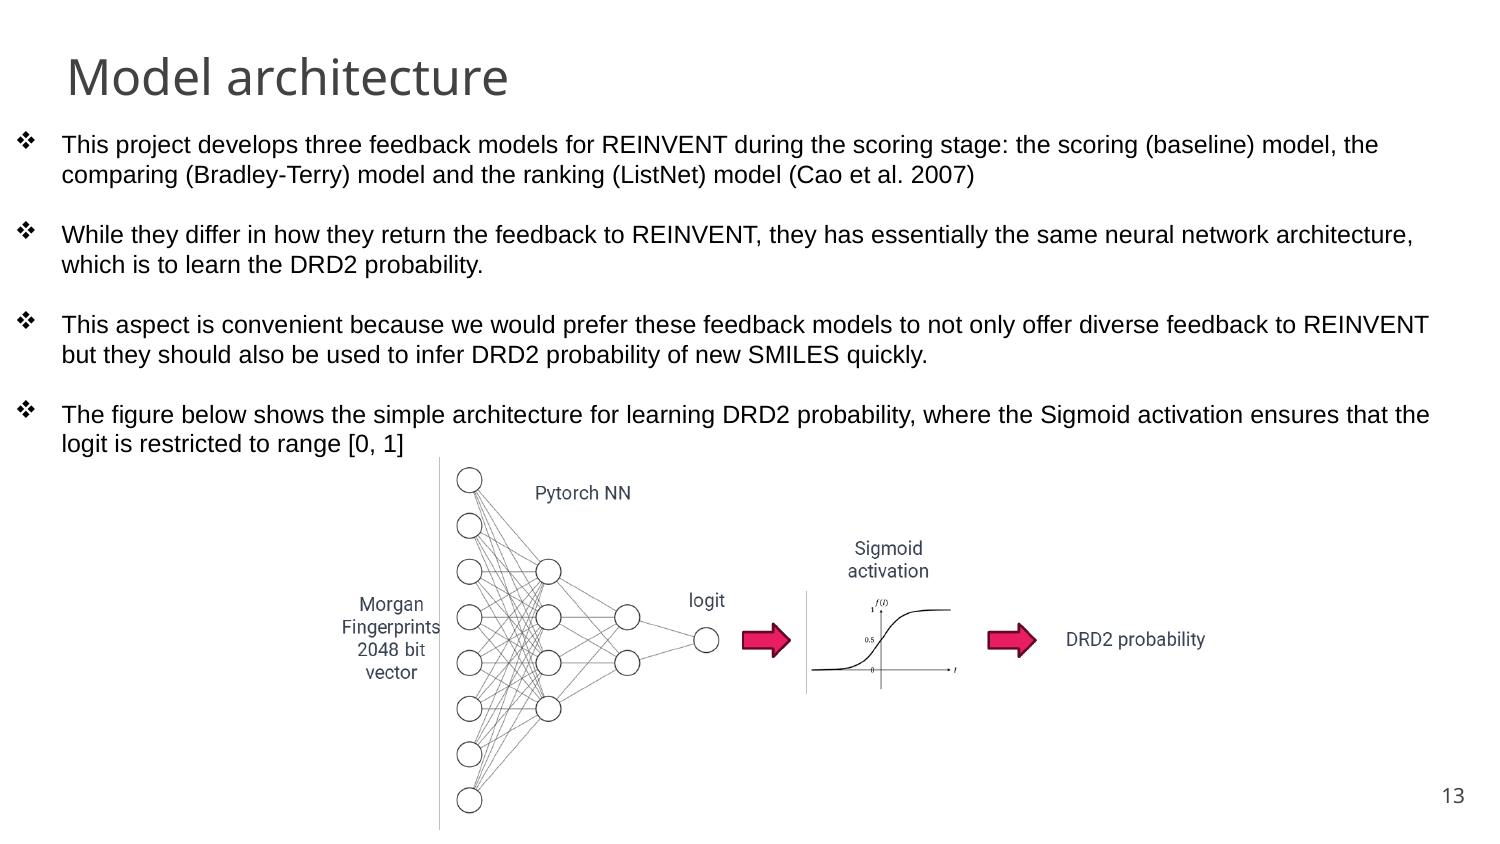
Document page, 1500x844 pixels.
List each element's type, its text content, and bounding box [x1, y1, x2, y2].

text_box This project develops three feedback models for REINVENT during the scoring stage: the scoring (baseline) model, the comparing (Bradley-Terry) model and the ranking (ListNet) model (Cao et al. 2007) While they differ in how they return the feedback to REINVENT, they has essentially the same neural network architecture, which is to learn the DRD2 probability. This aspect is convenient because we would prefer these feedback models to not only offer diverse feedback to REINVENT but they should also be used to infer DRD2 probability of new SMILES quickly. The figure below shows the simple architecture for learning DRD2 probability, where the Sigmoid activation ensures that the logit is restricted to range [0, 1] [0, 121, 1478, 466]
title Model architecture [51, 0, 1449, 121]
picture [327, 457, 1242, 830]
slide_number 13 [1389, 764, 1480, 830]
